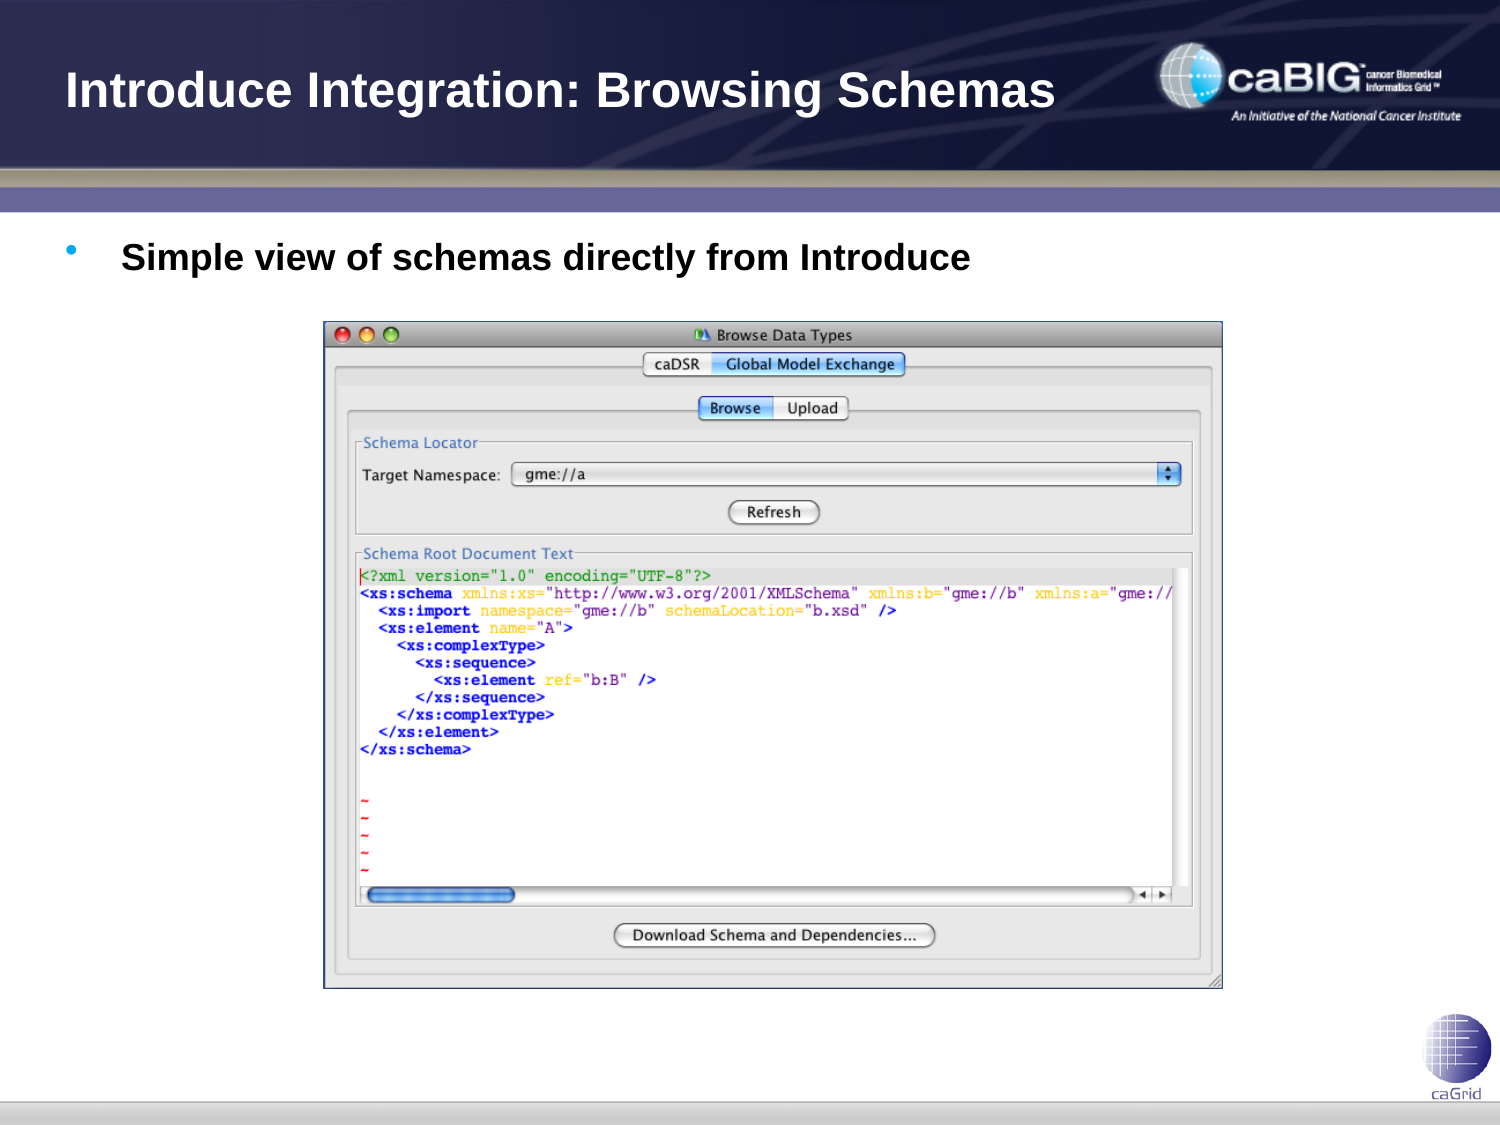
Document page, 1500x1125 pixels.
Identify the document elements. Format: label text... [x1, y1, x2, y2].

title Introduce Integration: Browsing Schemas [49, 0, 1176, 176]
picture [0, 213, 1500, 1125]
list Simple view of schemas directly from Introduce [49, 224, 1438, 1038]
picture [0, 0, 1500, 187]
